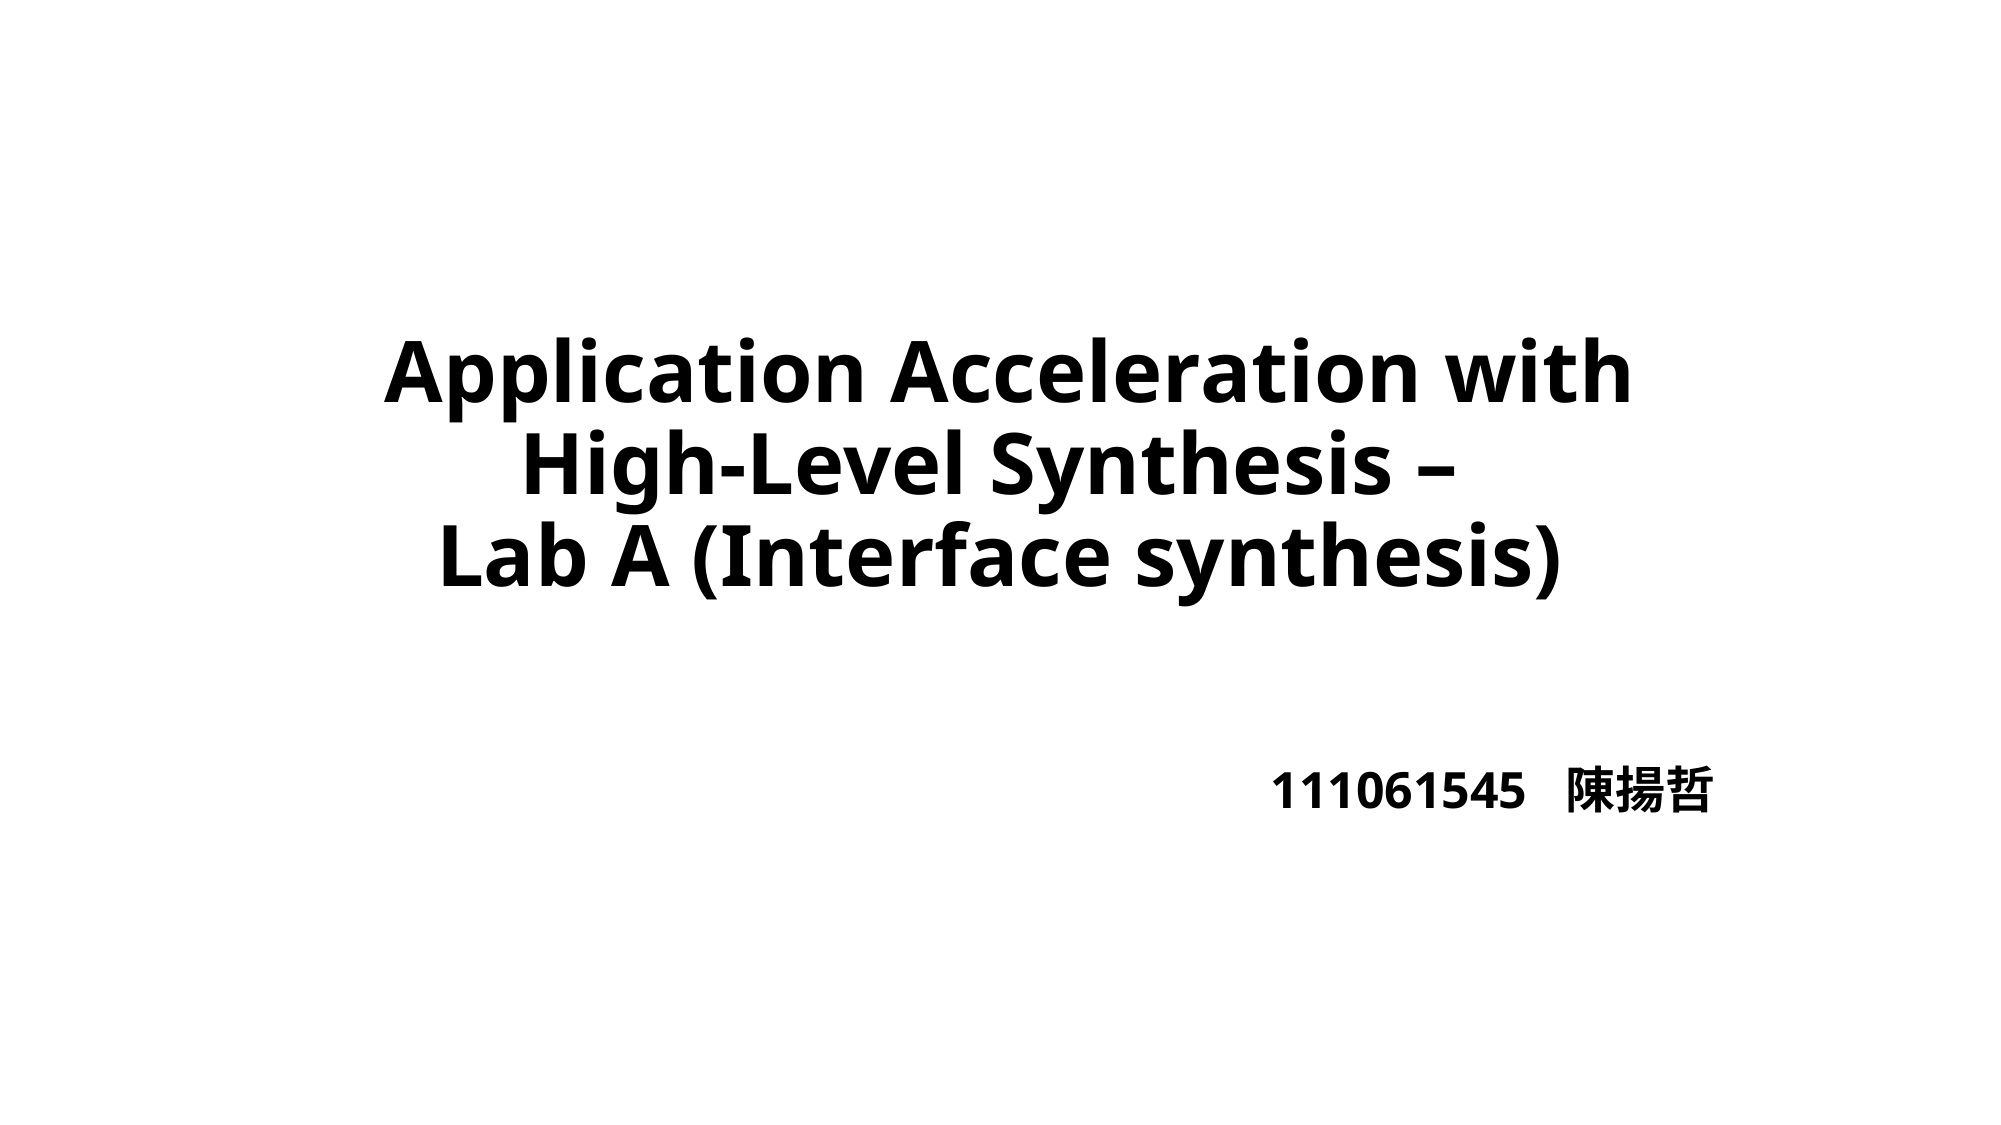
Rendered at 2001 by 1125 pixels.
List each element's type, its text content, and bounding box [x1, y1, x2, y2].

subtitle 111061545 陳揚哲 [1236, 758, 1750, 838]
title Application Acceleration with High-Level Synthesis – Lab A (Interface synthesis) [249, 220, 1750, 613]
